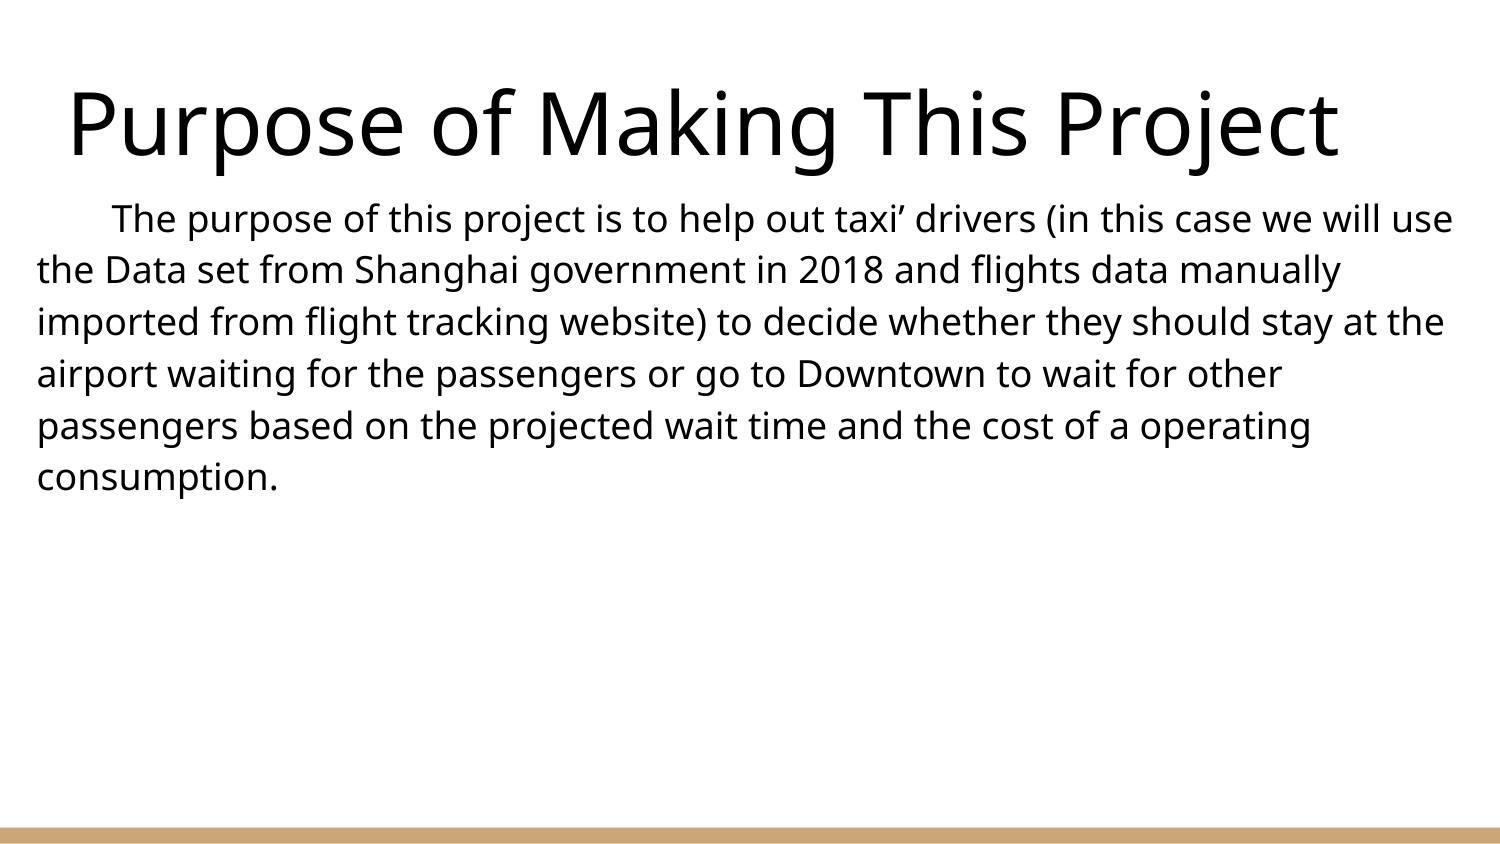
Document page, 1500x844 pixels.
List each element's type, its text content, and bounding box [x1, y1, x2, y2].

title Purpose of Making This Project [51, 51, 1449, 172]
list The purpose of this project is to help out taxi’ drivers (in this case we will use the Data set from Shanghai government in 2018 and flights data manually imported from flight tracking website) to decide whether they should stay at the airport waiting for the passengers or go to Downtown to wait for other passengers based on the projected wait time and the cost of a operating consumption. [21, 172, 1487, 752]
